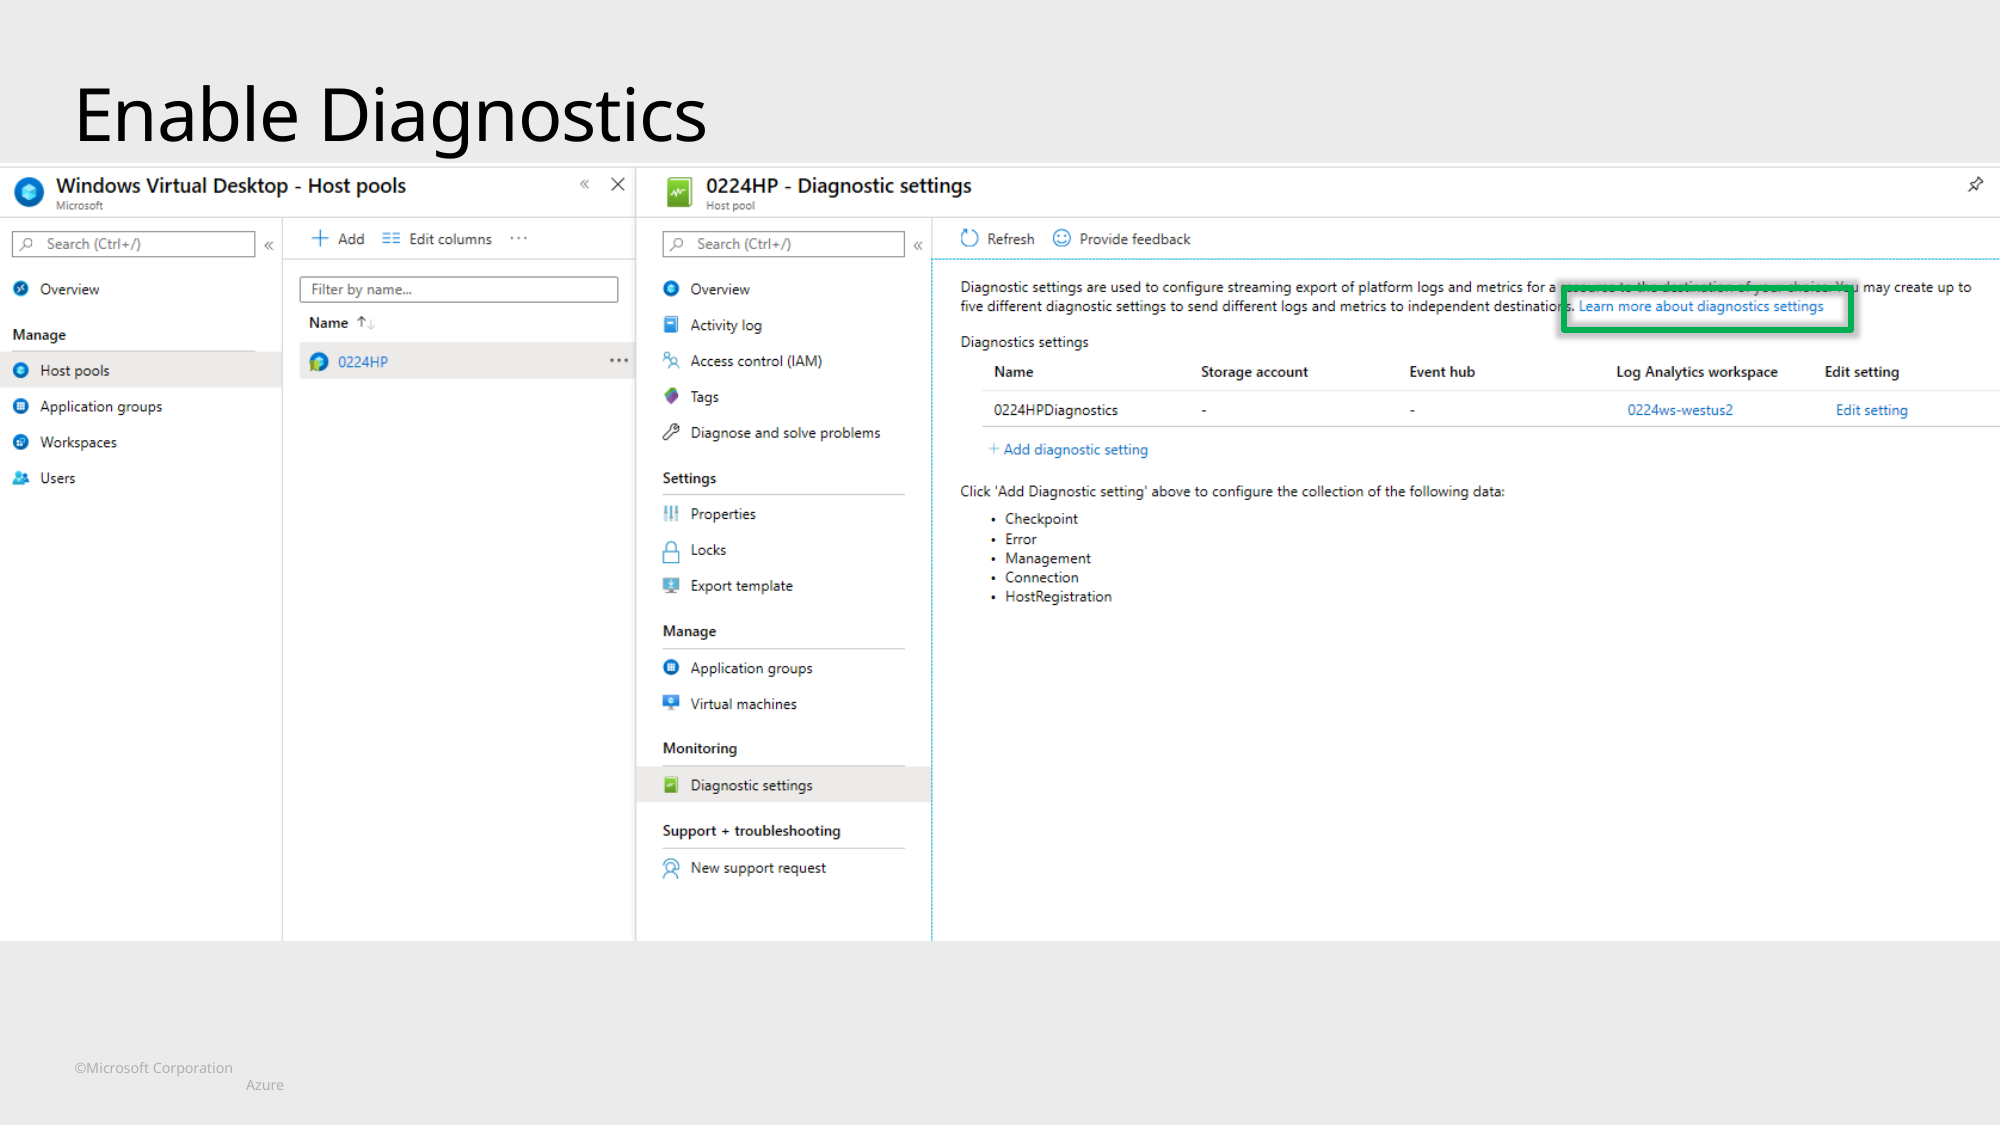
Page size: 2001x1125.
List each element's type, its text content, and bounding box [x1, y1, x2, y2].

picture [0, 163, 2000, 942]
text_box Enable Diagnostics [73, 63, 1881, 163]
